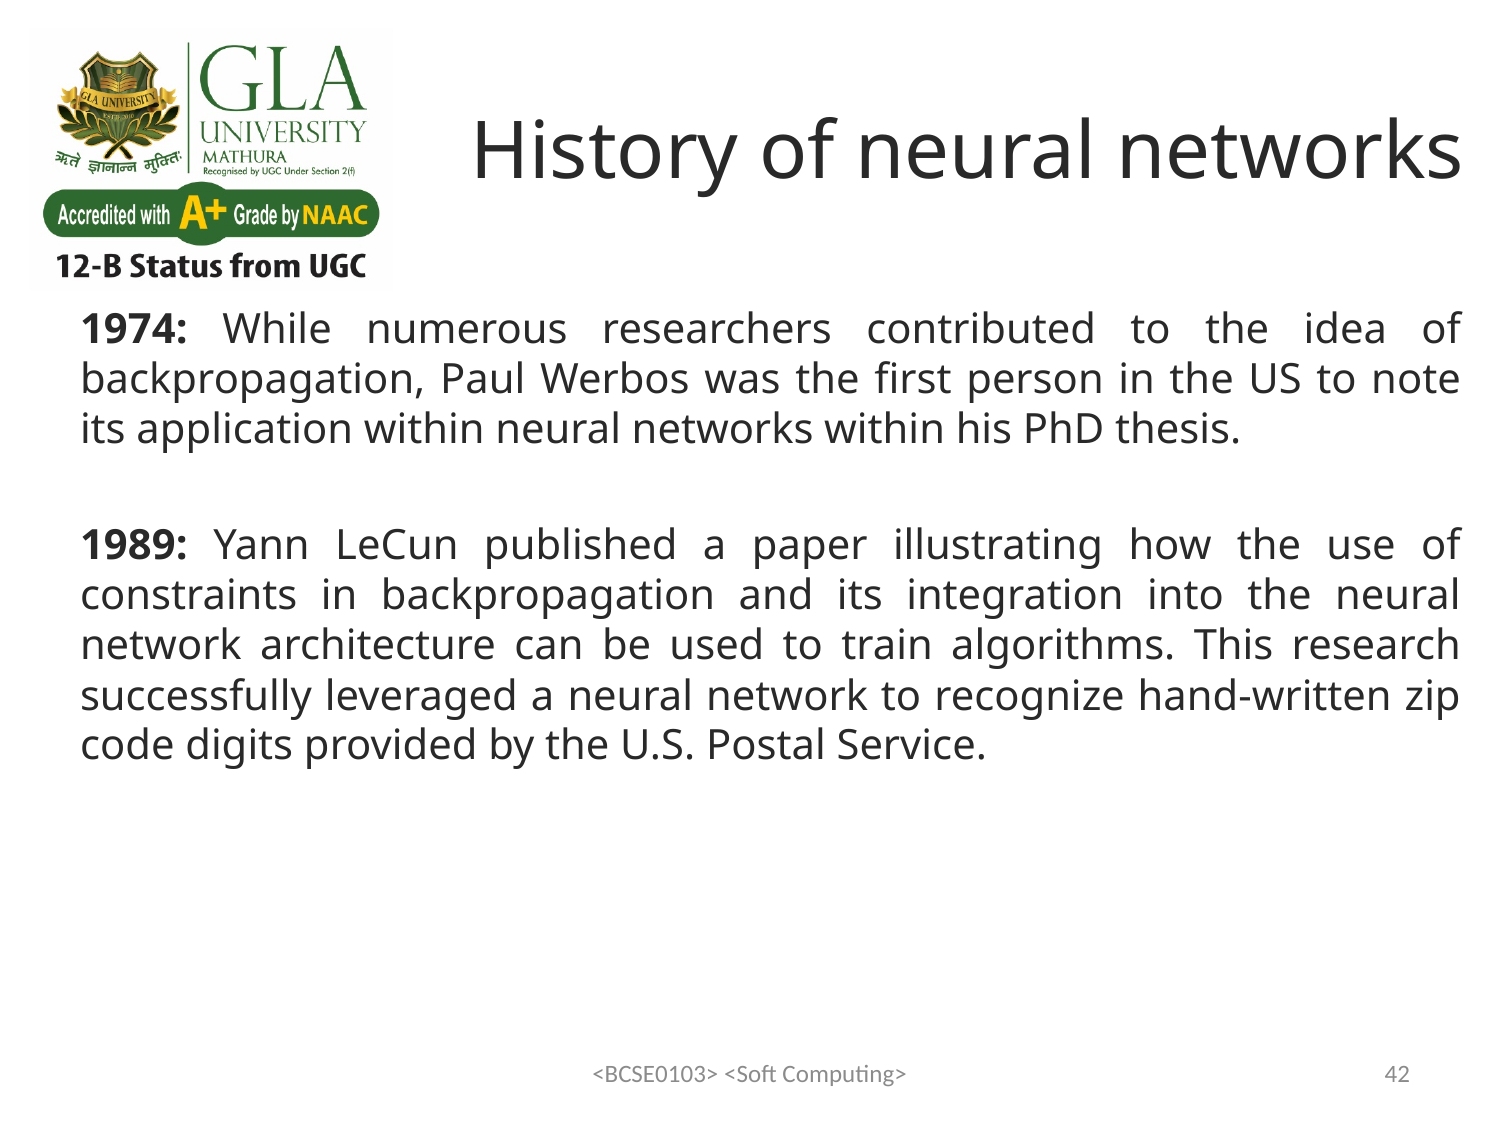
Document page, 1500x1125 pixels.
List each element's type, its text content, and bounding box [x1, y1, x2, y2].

title History of neural networks [435, 47, 1500, 246]
picture [29, 28, 393, 291]
slide_number 42 [1074, 1042, 1425, 1103]
list 1974: While numerous researchers contributed to the idea of backpropagation, Paul Werbos was the first person in the US to note its application within neural networks within his PhD thesis. 1989: Yann LeCun published a paper illustrating how the use of constraints in backpropagation and its integration into the neural network architecture can be used to train algorithms. This research successfully leveraged a neural network to recognize hand-written zip code digits provided by the U.S. Postal Service. [64, 293, 1477, 1037]
footer <BCSE0103> <Soft Computing> [512, 1042, 988, 1103]
